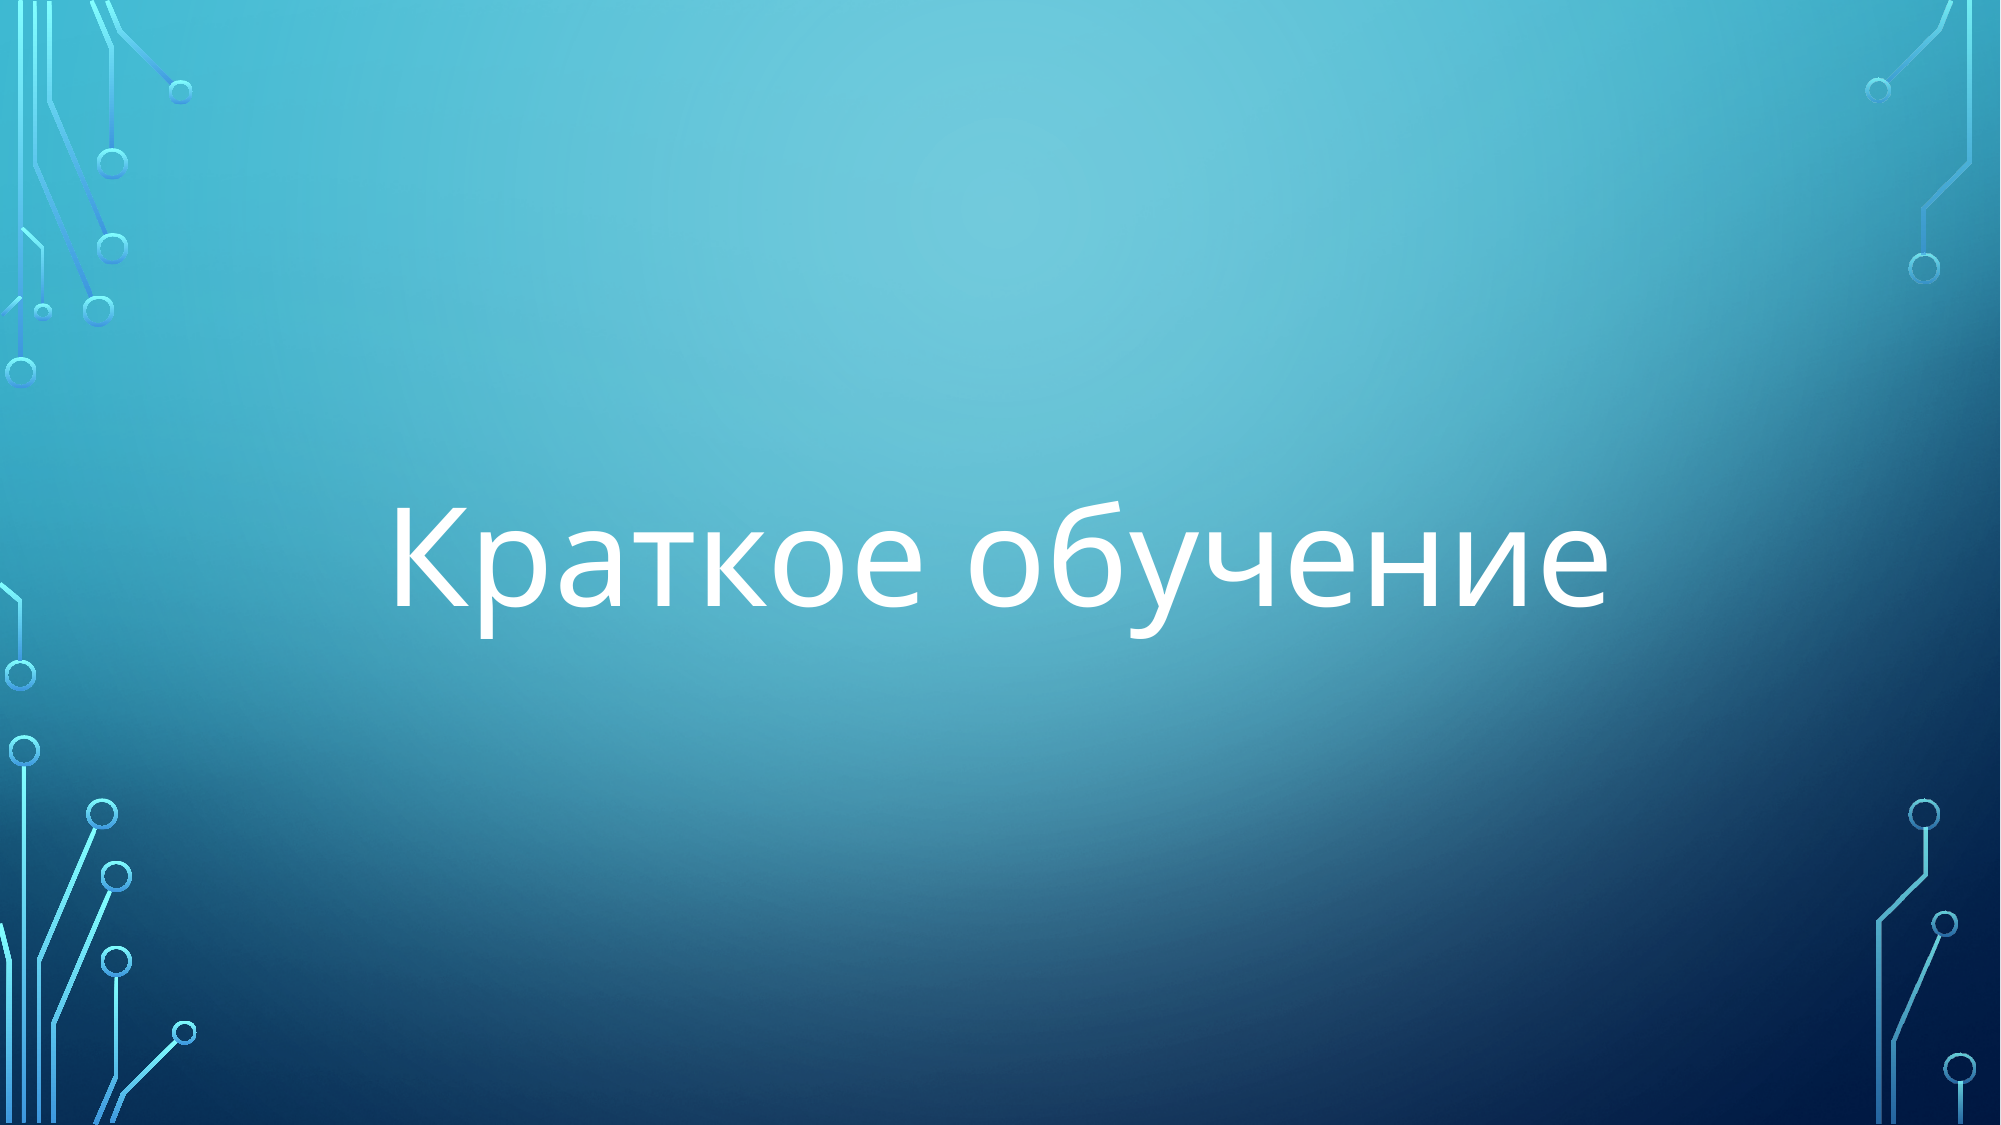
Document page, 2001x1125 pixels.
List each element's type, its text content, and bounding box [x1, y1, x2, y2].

title Краткое обучение [187, 441, 1813, 684]
